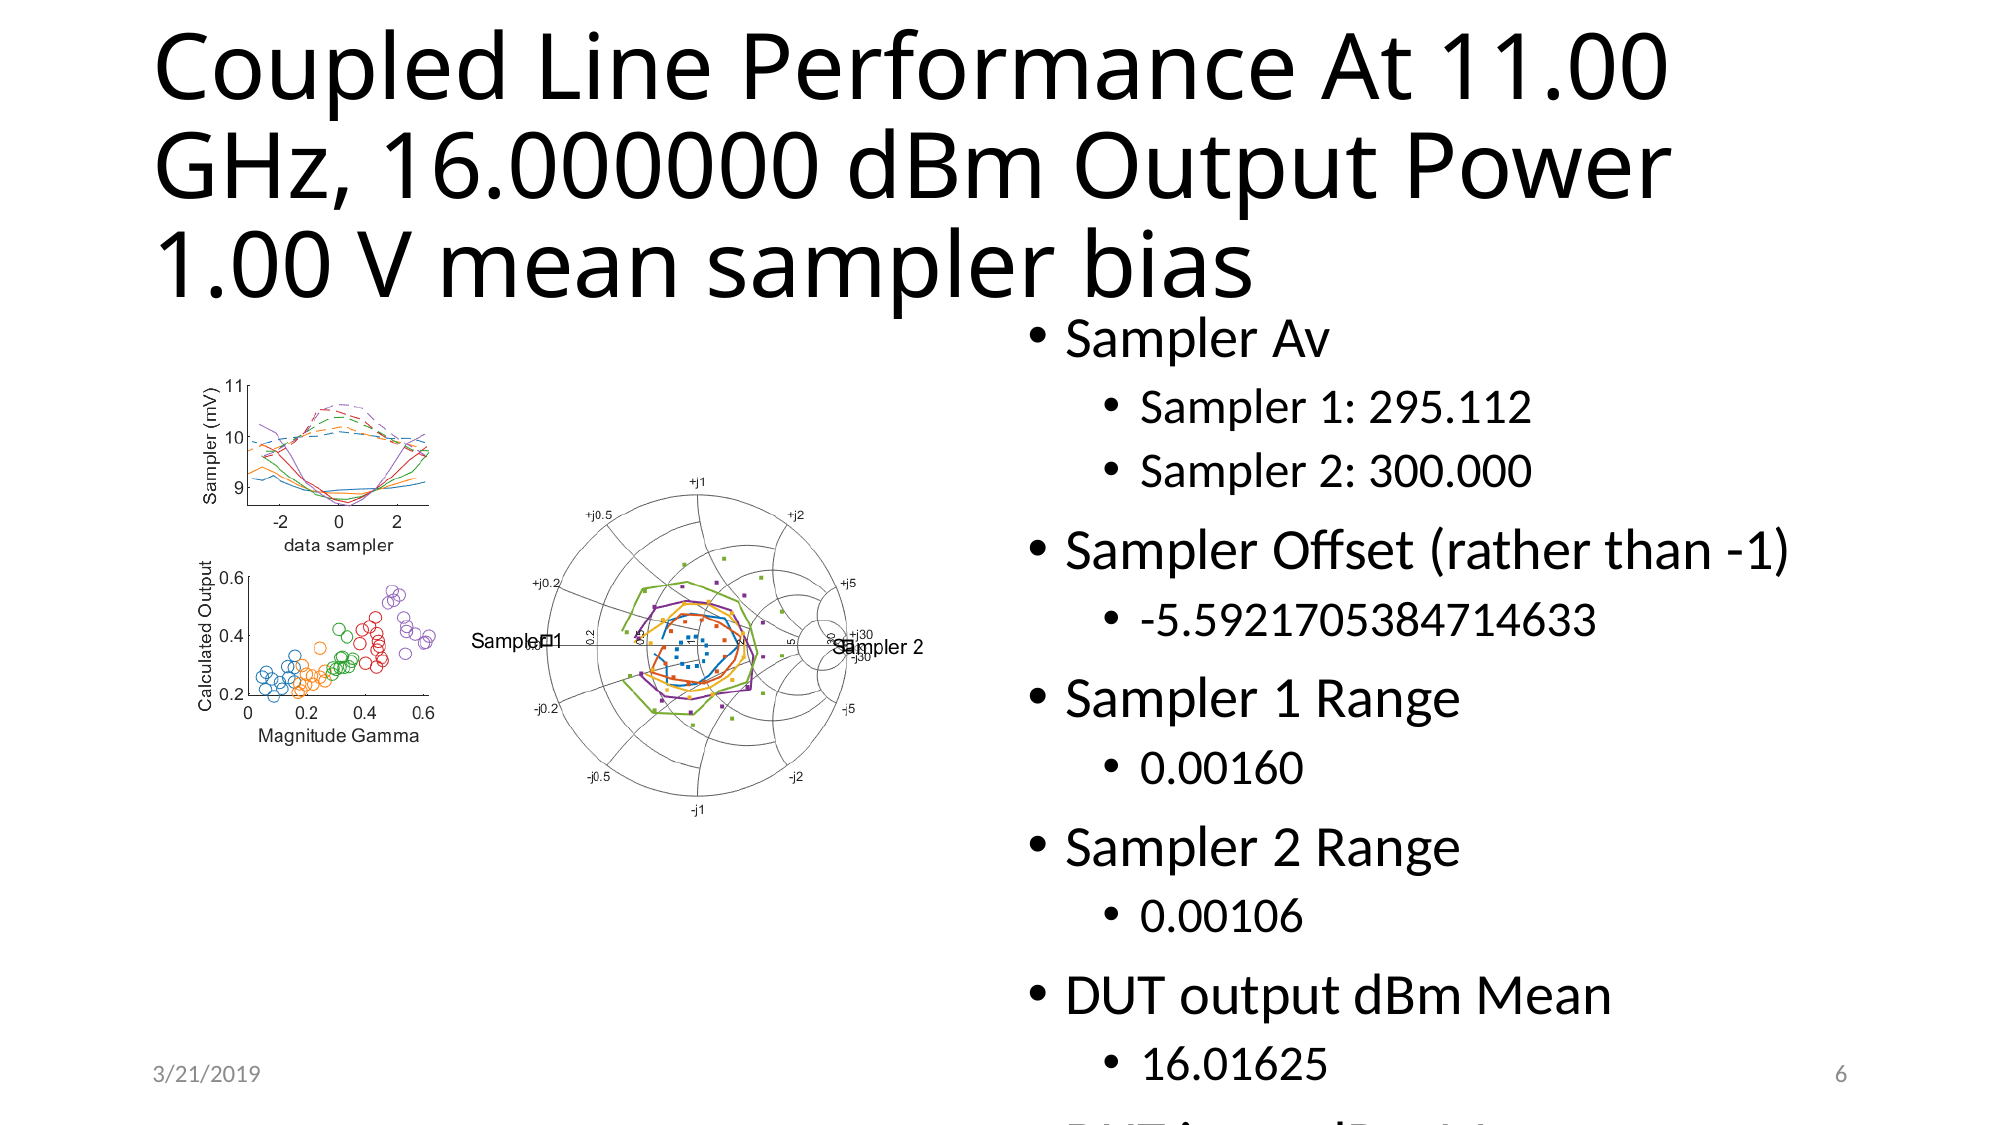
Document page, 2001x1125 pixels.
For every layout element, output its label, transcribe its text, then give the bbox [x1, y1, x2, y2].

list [137, 337, 988, 975]
slide_number ‹#› [1412, 1042, 1863, 1103]
title Coupled Line Performance At 11.00 GHz, 16.000000 dBm Output Power 1.00 V mean sampler bias [137, 59, 1863, 278]
list Sampler Av Sampler 1: 295.112 Sampler 2: 300.000 Sampler Offset (rather than -1) -5.5921705384714633 Sampler 1 Range 0.00160 Sampler 2 Range 0.00106 DUT output dBm Mean 16.01625 DUT input dBm Mean 16.45544 RMS Error 0.10740 [1012, 299, 1863, 1014]
footer [662, 1042, 1338, 1103]
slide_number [137, 1042, 588, 1103]
